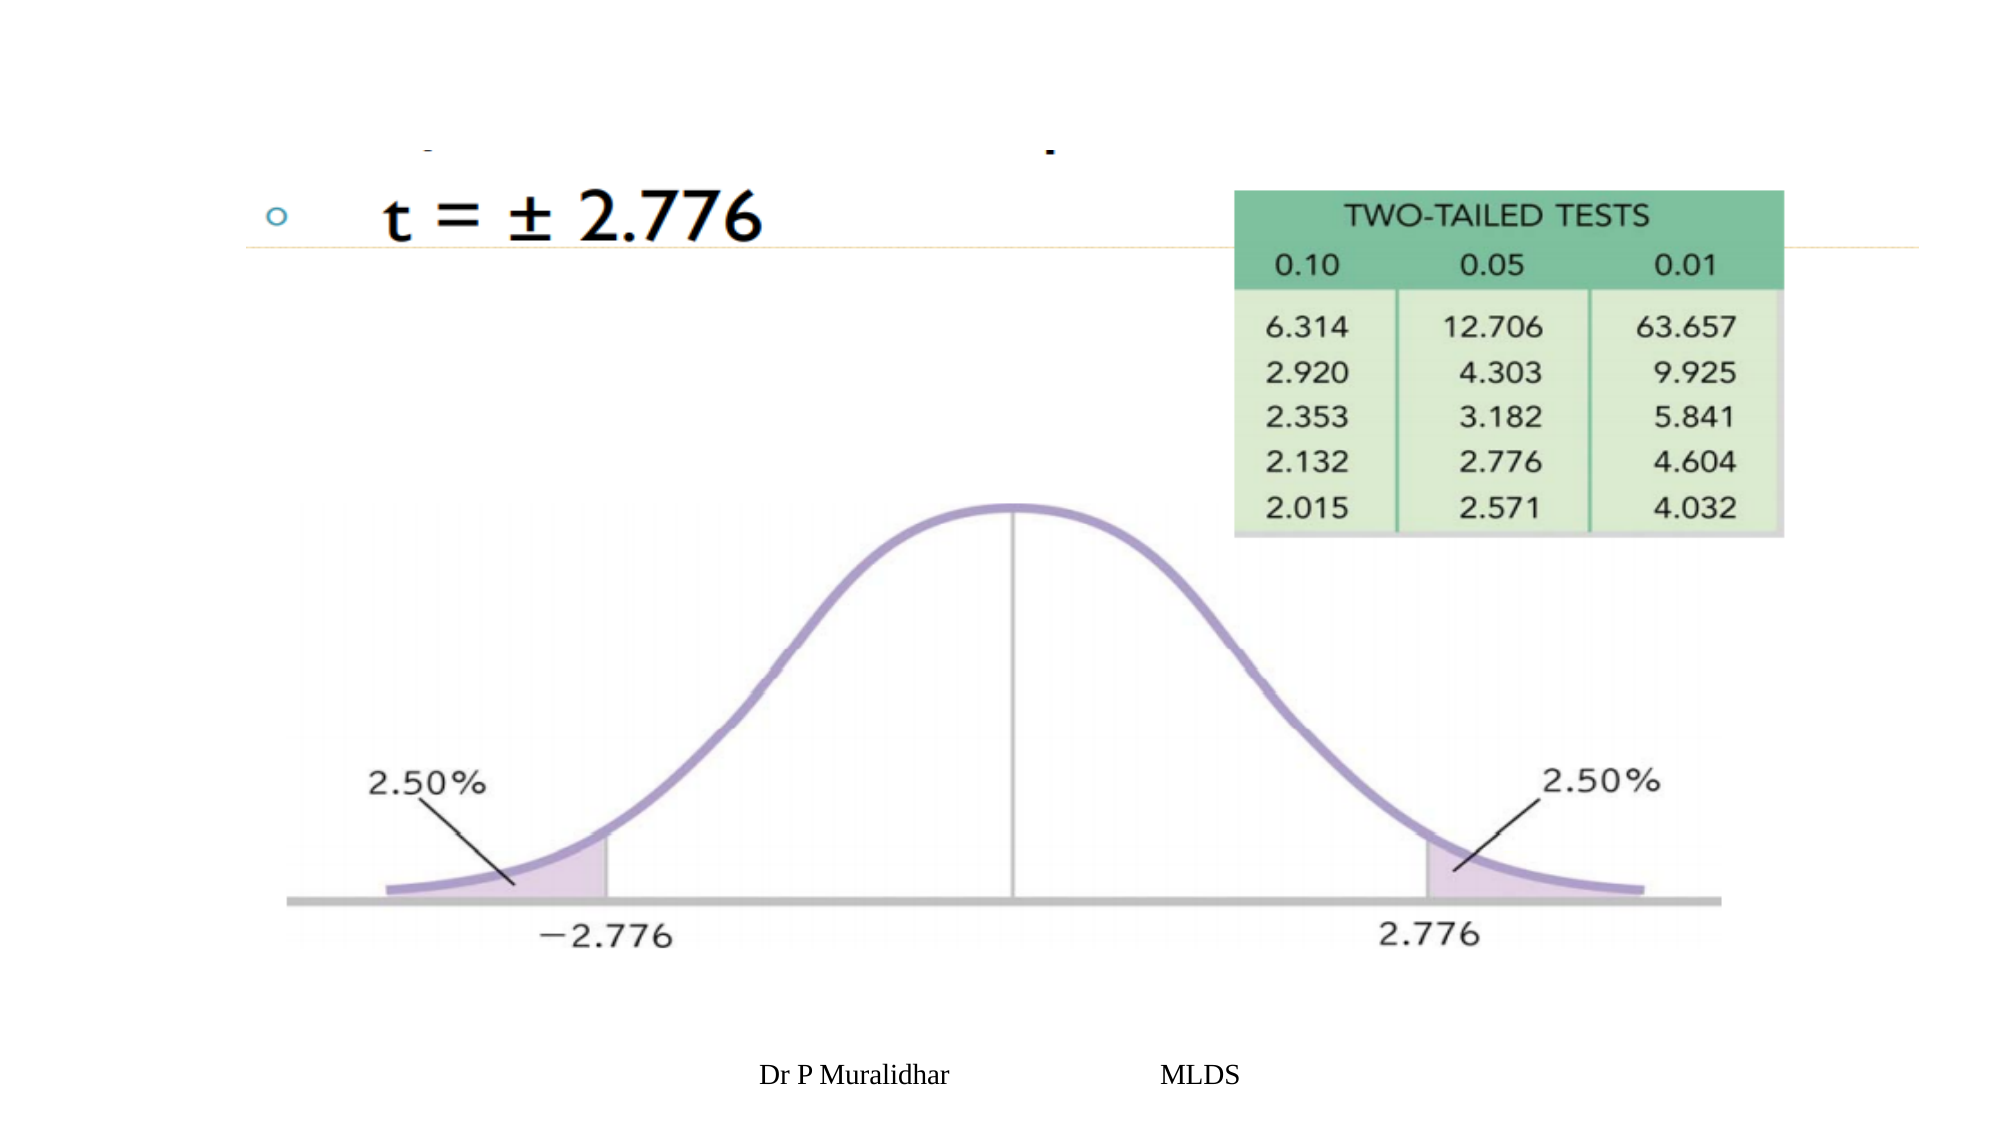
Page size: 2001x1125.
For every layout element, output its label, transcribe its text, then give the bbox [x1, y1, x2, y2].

footer Dr P Muralidhar MLDS [662, 1042, 1338, 1103]
picture [246, 150, 1919, 1017]
